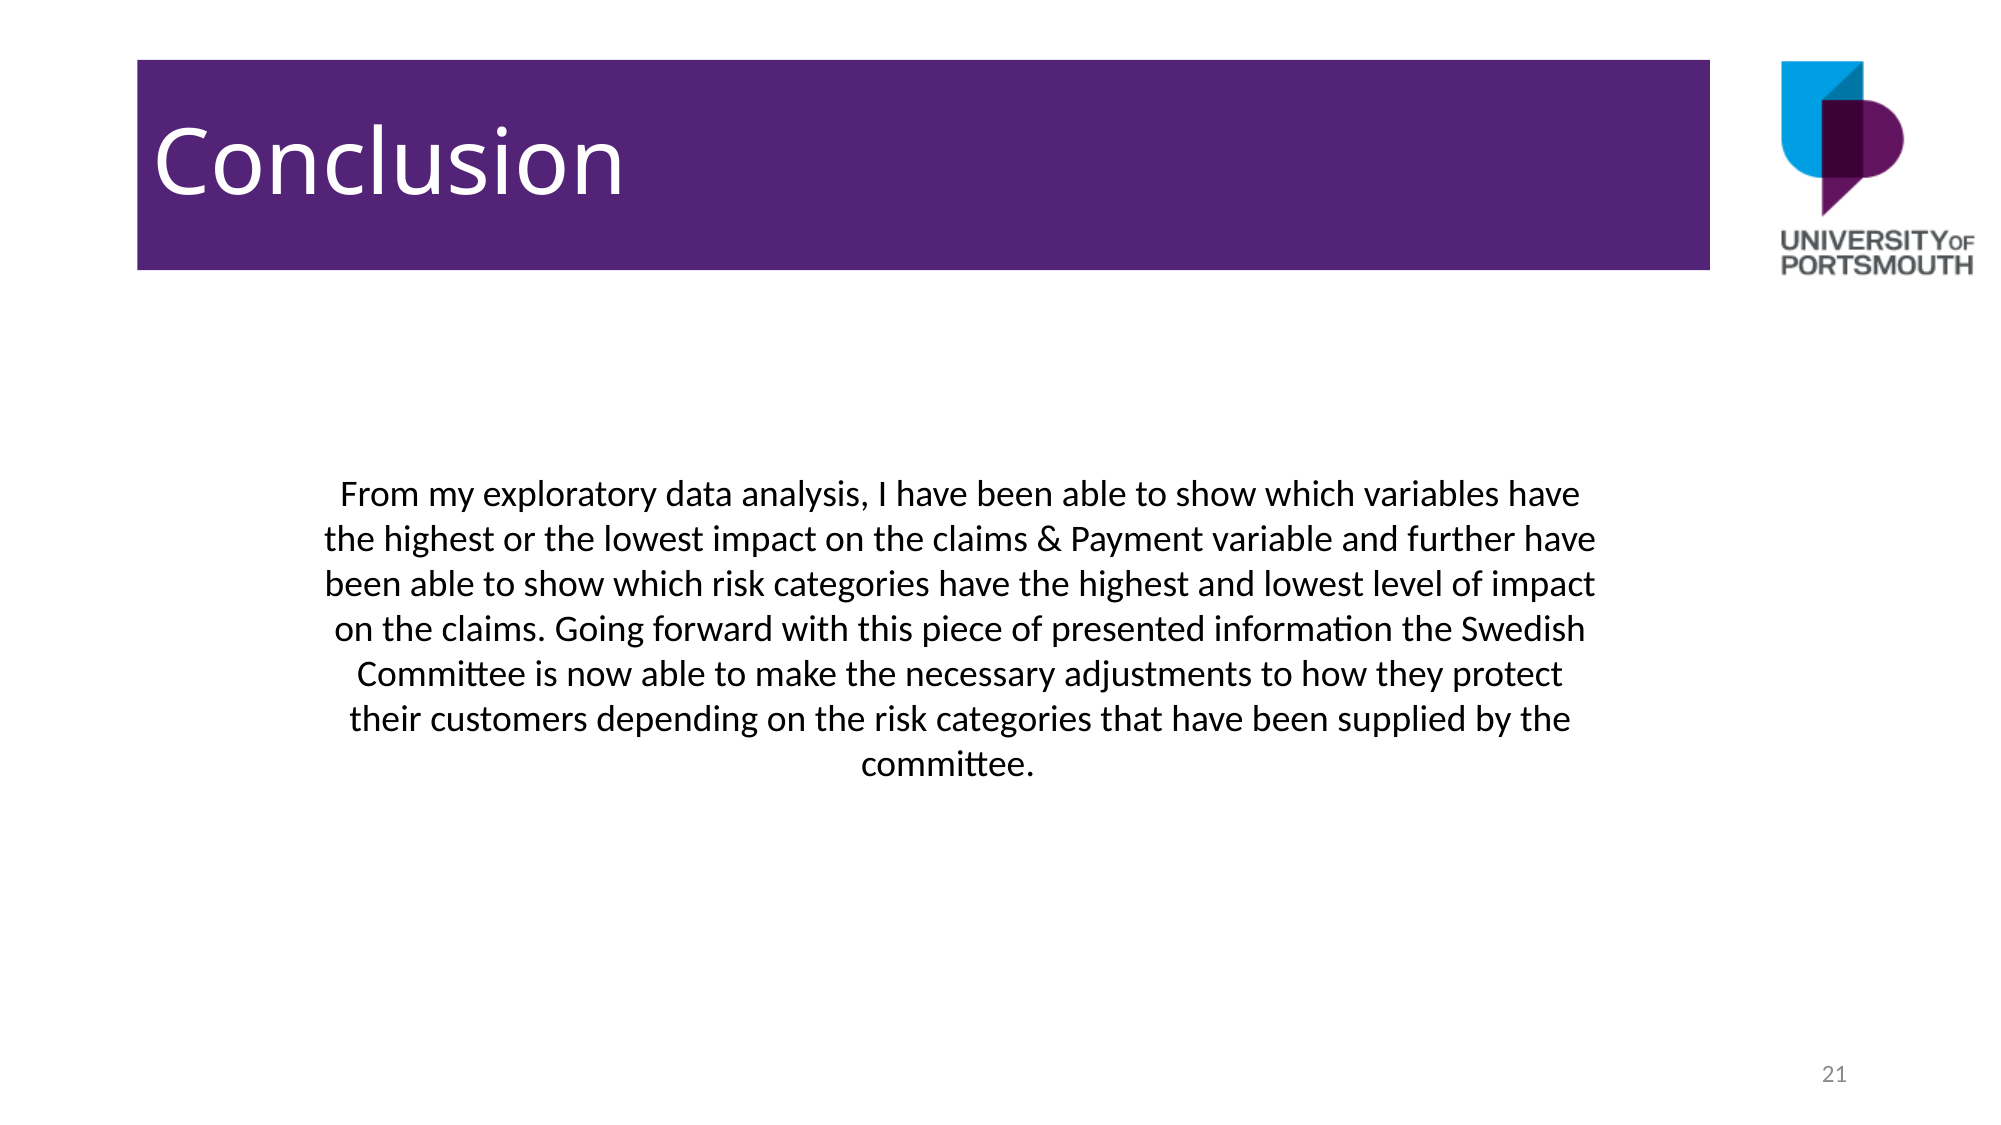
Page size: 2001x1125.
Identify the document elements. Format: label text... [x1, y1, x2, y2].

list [1710, 14, 2000, 316]
slide_number 21 [1412, 1042, 1863, 1103]
text_box From my exploratory data analysis, I have been able to show which variables have the highest or the lowest impact on the claims & Payment variable and further have been able to show which risk categories have the highest and lowest level of impact on the claims. Going forward with this piece of presented information the Swedish Committee is now able to make the necessary adjustments to how they protect their customers depending on the risk categories that have been supplied by the committee. [306, 461, 1616, 792]
title Conclusion [137, 59, 1710, 271]
